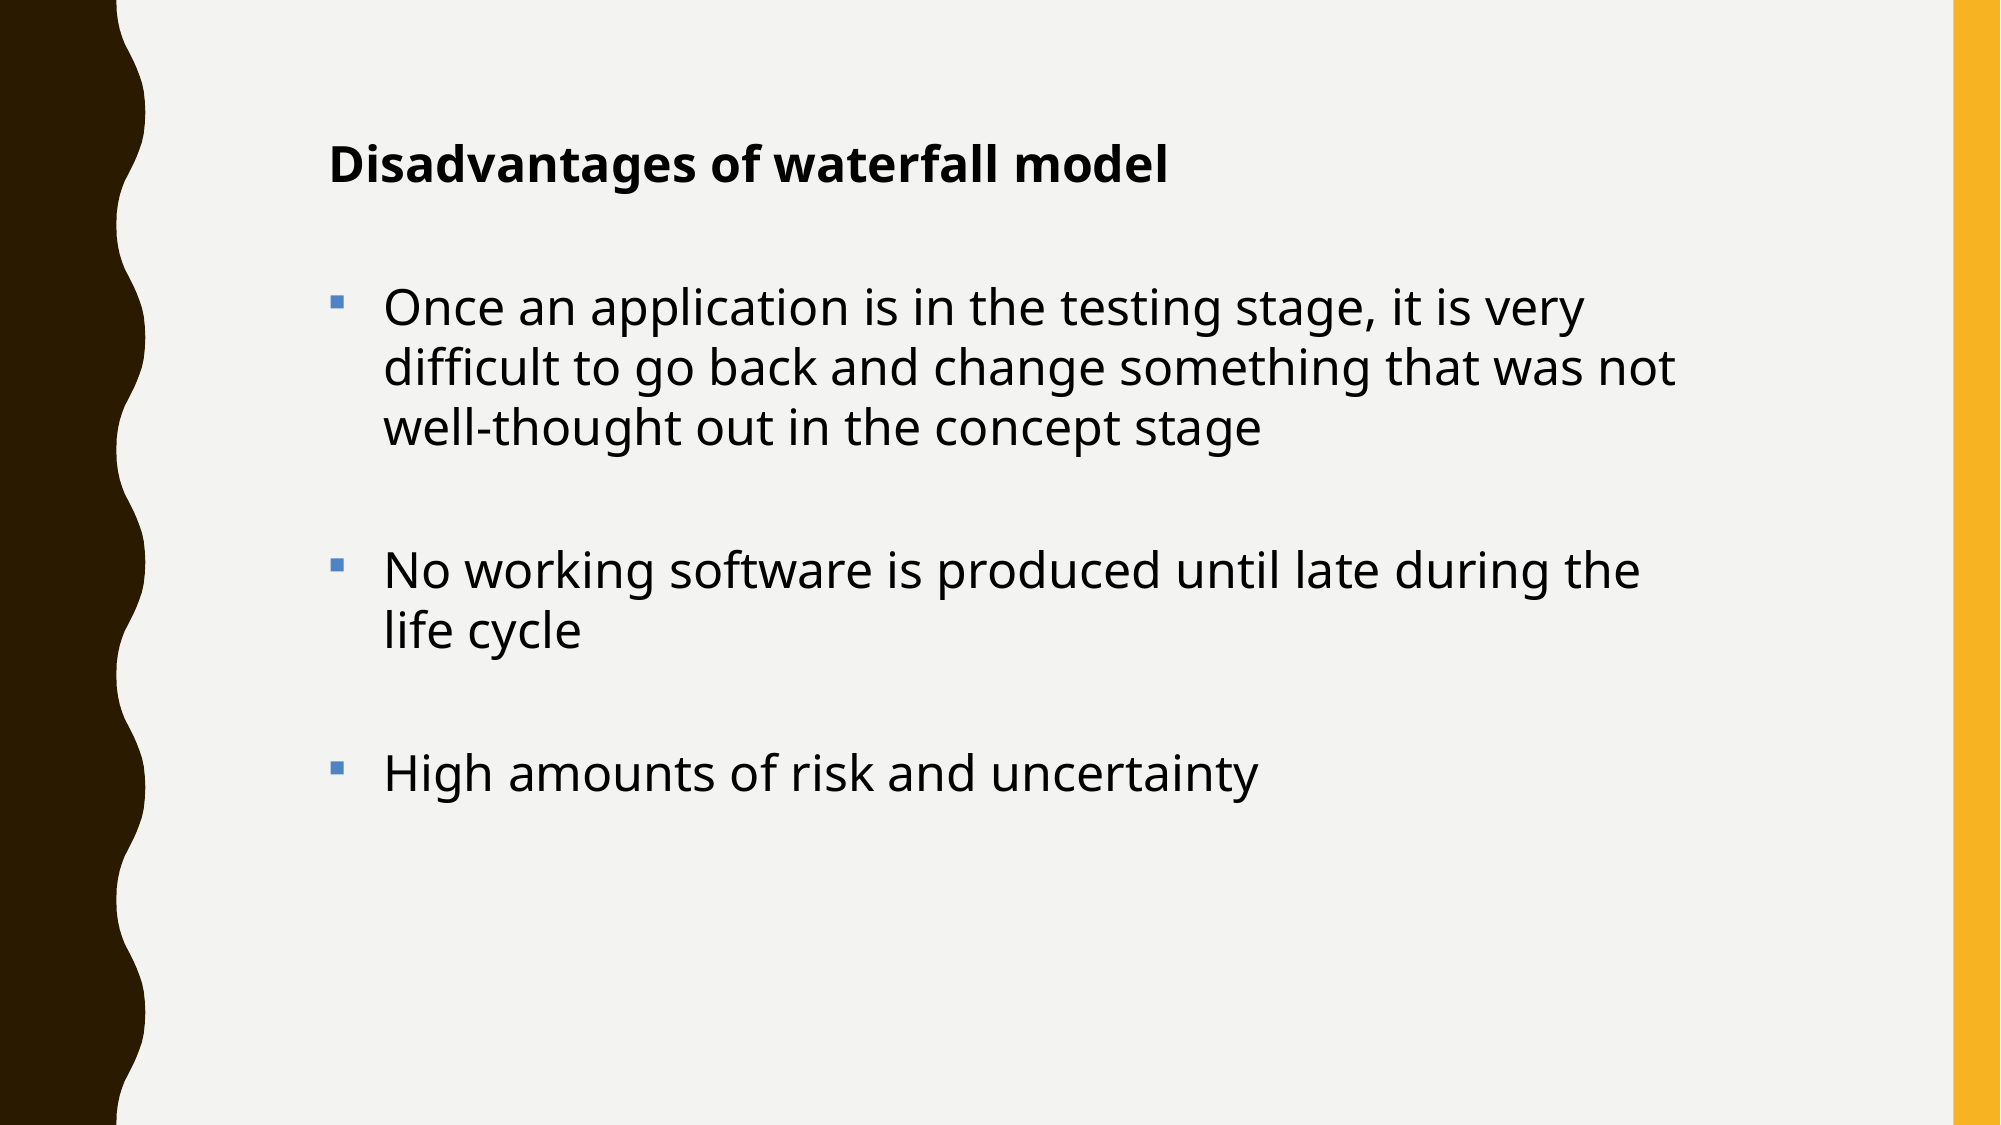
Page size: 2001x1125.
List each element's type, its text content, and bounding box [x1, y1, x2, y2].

text_box Disadvantages of waterfall model Once an application is in the testing stage, it is very difficult to go back and change something that was not well-thought out in the concept stage No working software is produced until late during the life cycle High amounts of risk and uncertainty [312, 124, 1703, 868]
